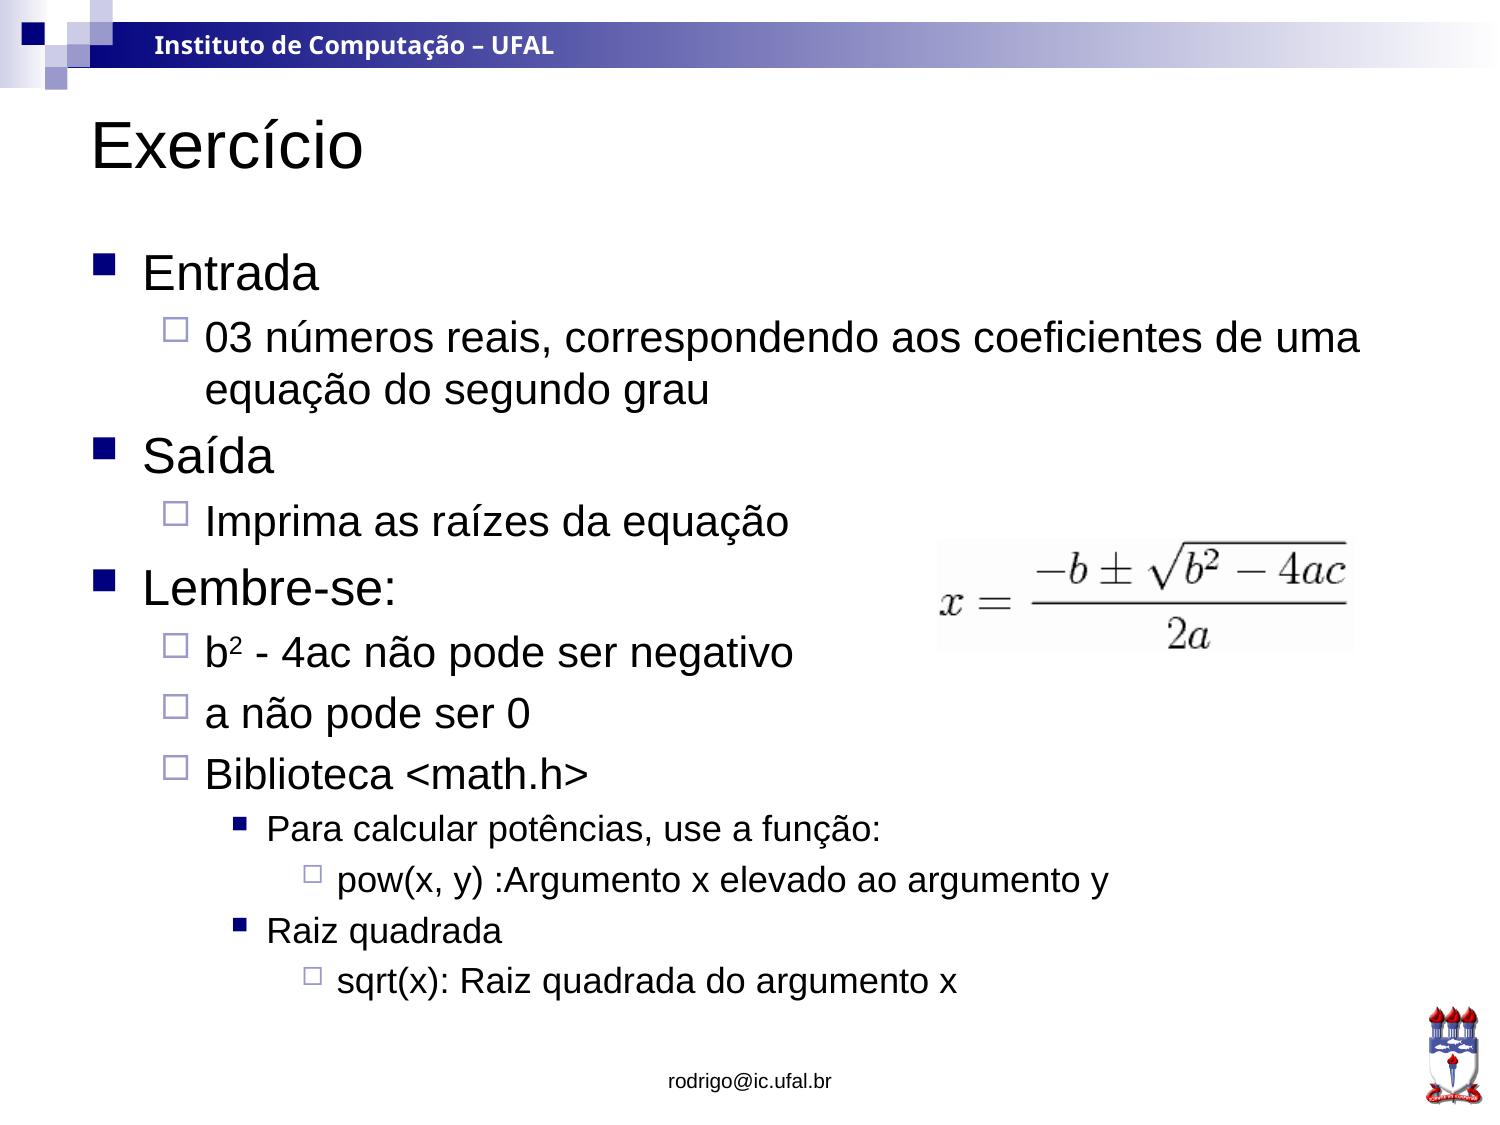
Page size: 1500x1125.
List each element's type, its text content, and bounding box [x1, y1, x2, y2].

picture [937, 538, 1355, 652]
picture [1423, 1004, 1483, 1106]
footer rodrigo@ic.ufal.br [512, 1024, 988, 1101]
list Entrada 03 números reais, correspondendo aos coeficientes de uma equação do segundo grau Saída Imprima as raízes da equação Lembre-se: b2 - 4ac não pode ser negativo a não pode ser 0 Biblioteca <math.h> Para calcular potências, use a função: pow(x, y) :Argumento x elevado ao argumento y Raiz quadrada sqrt(x): Raiz quadrada do argumento x [74, 231, 1426, 1012]
title Exercício [74, 74, 1426, 209]
